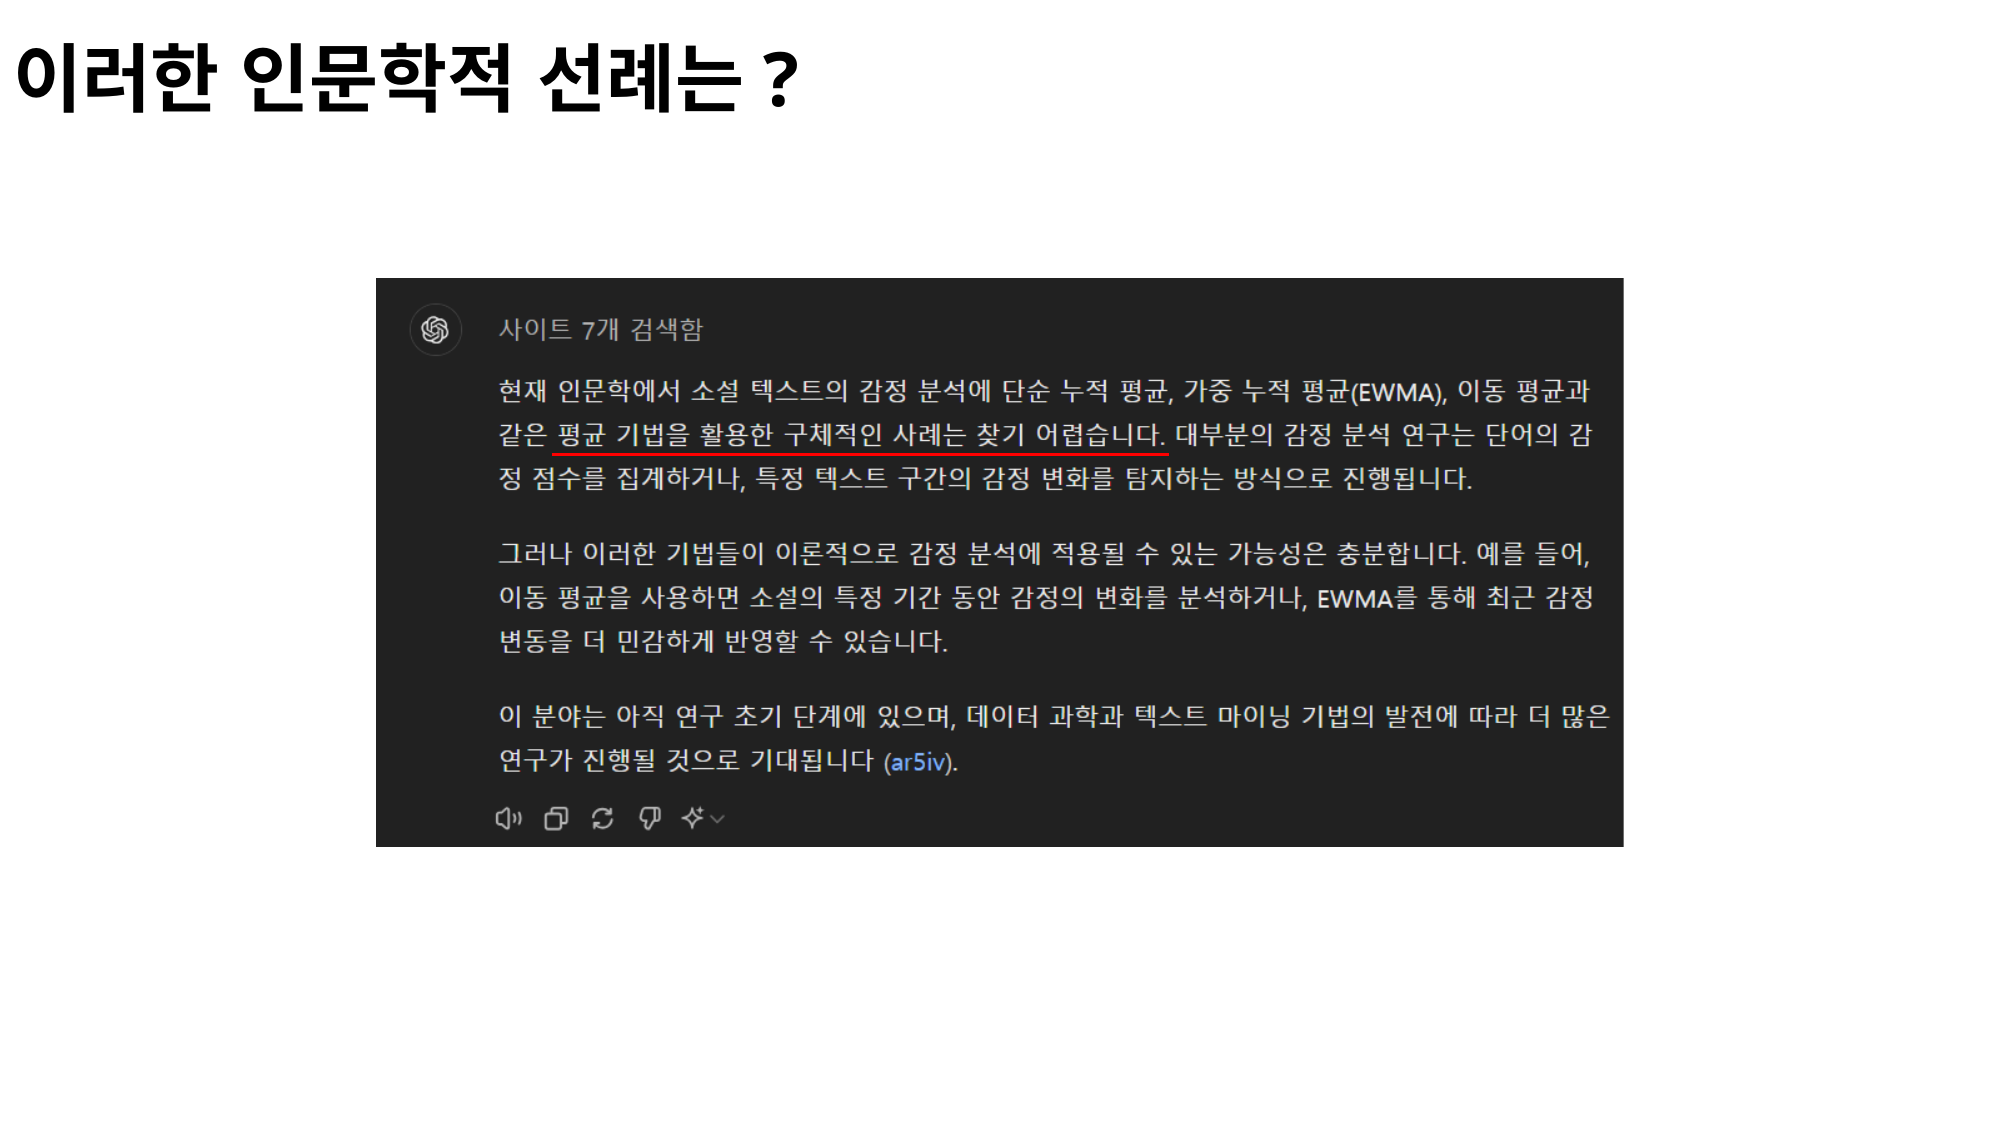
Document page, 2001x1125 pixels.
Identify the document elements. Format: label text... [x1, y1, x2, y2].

picture [375, 277, 1625, 848]
text_box 이러한 인문학적 선례는? [0, 24, 814, 130]
